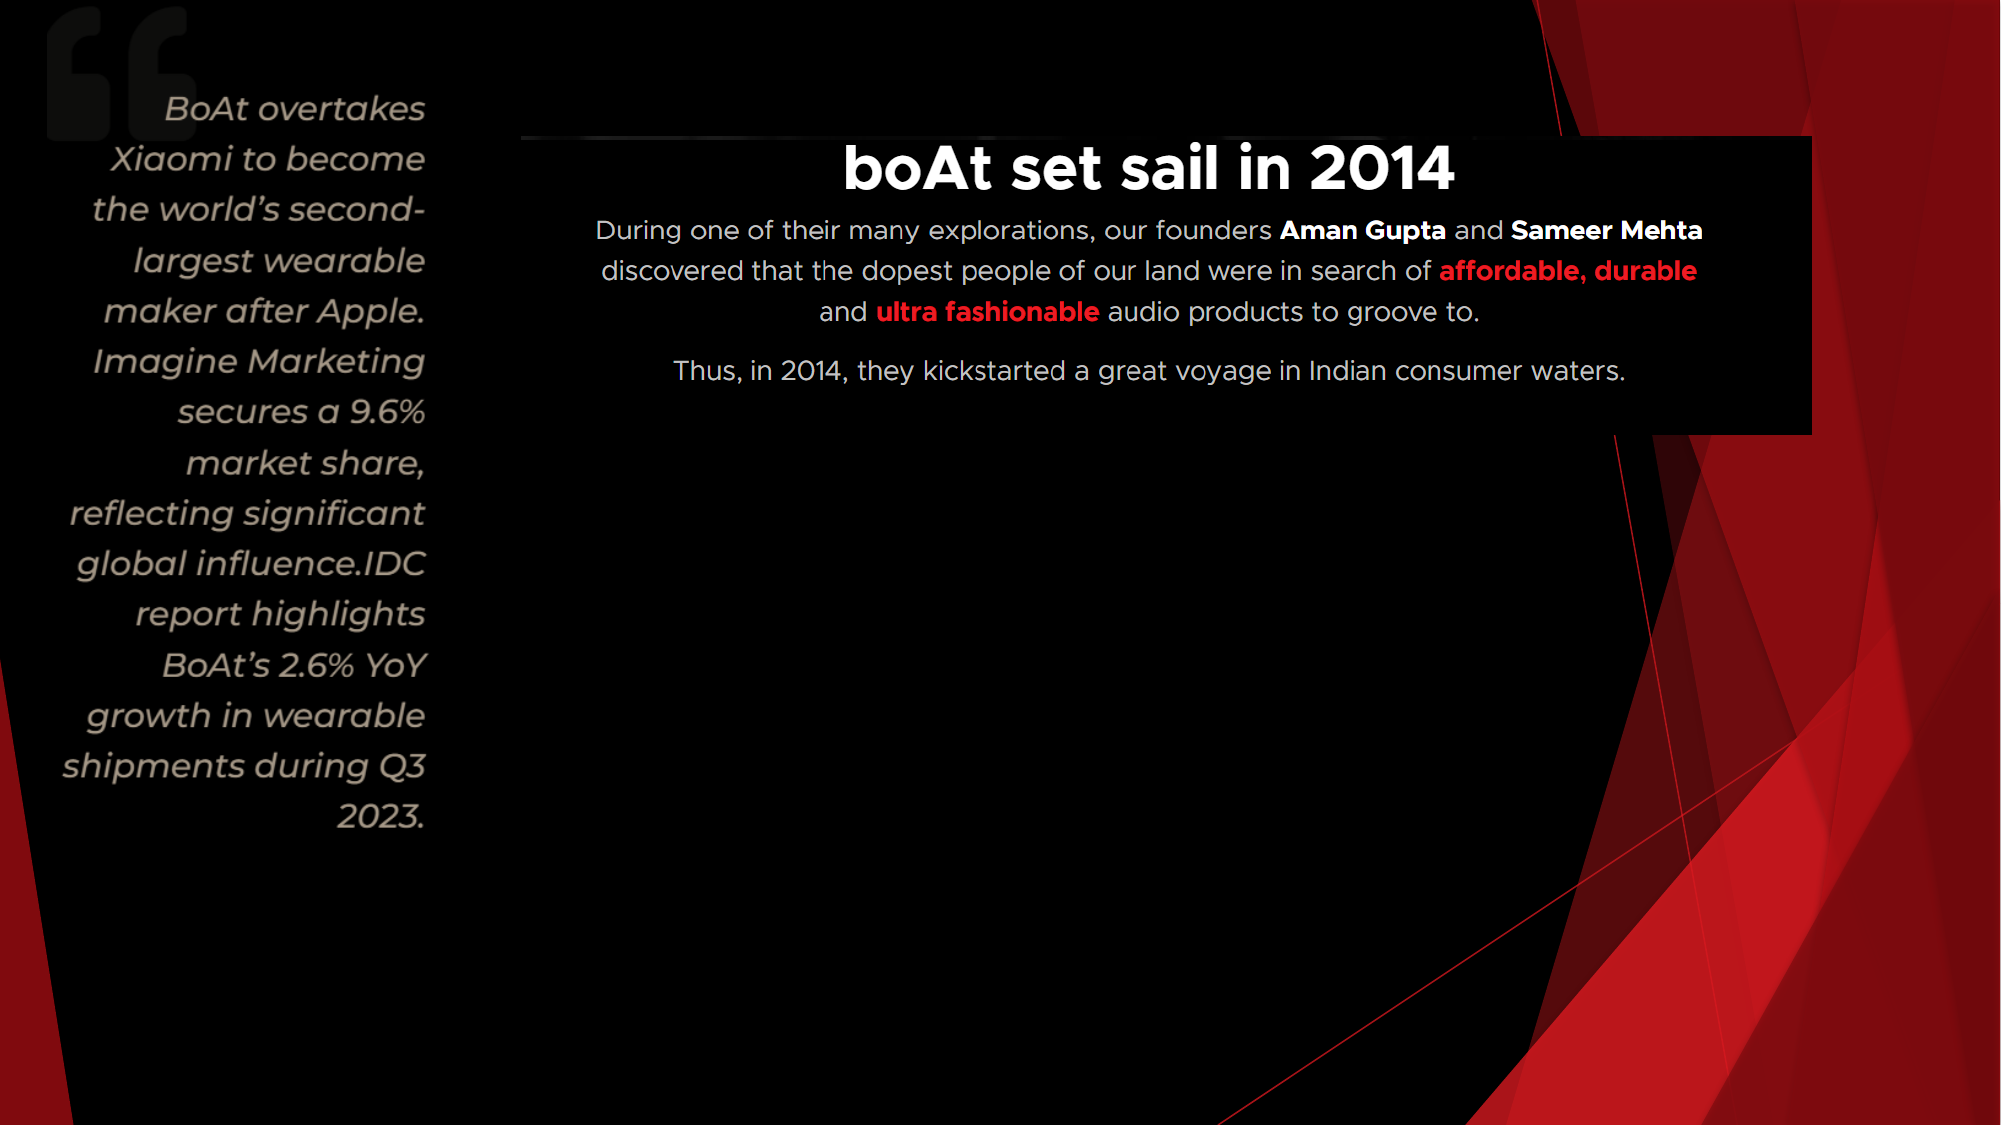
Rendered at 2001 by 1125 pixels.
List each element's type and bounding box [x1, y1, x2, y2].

picture [521, 136, 1813, 436]
picture [47, 0, 486, 933]
